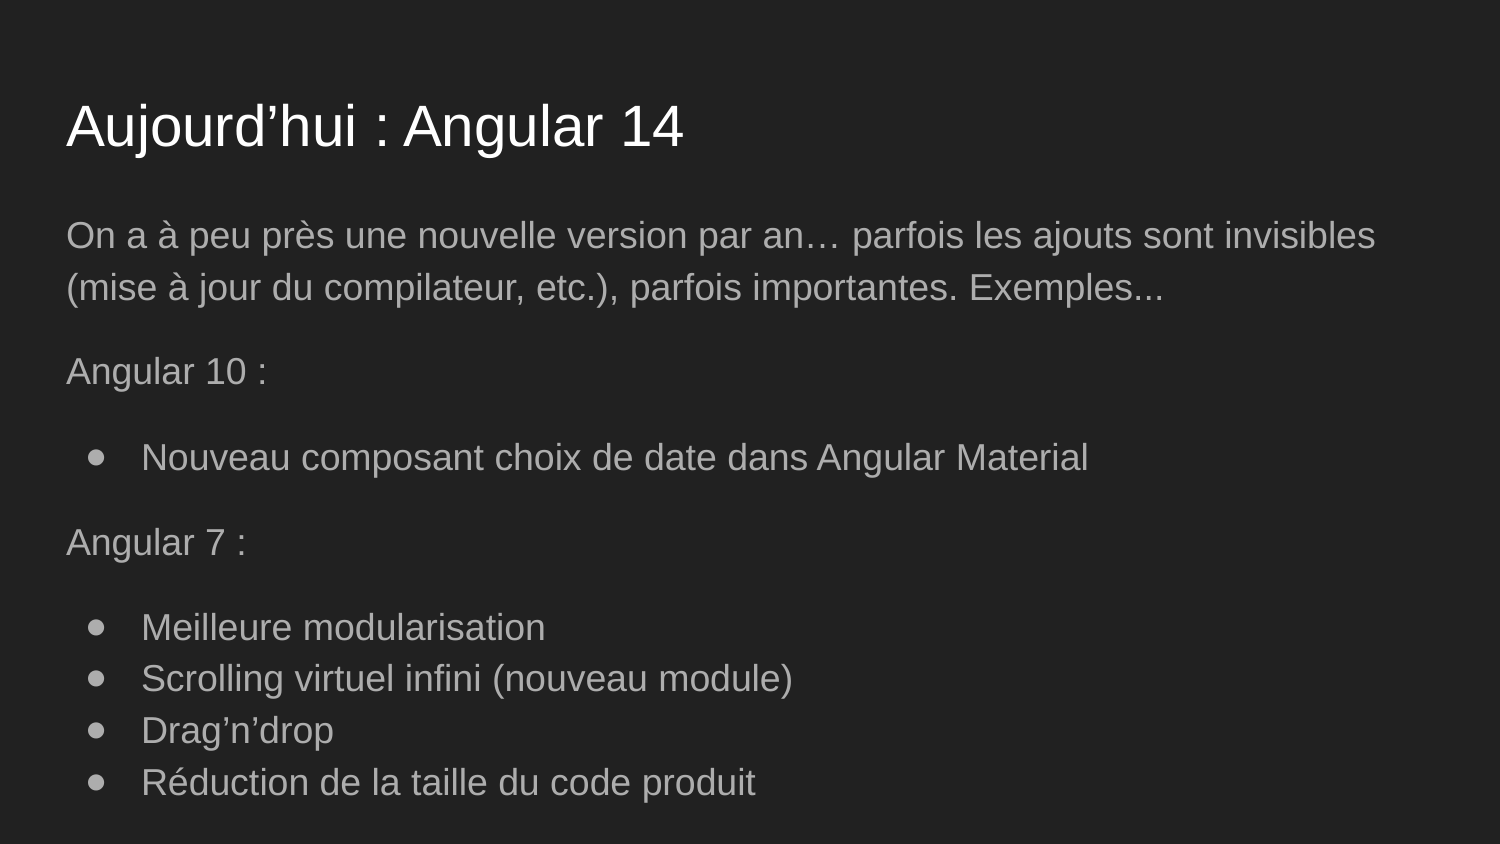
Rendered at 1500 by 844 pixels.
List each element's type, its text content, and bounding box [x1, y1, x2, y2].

title Aujourd’hui : Angular 14 [51, 72, 1449, 167]
list On a à peu près une nouvelle version par an… parfois les ajouts sont invisibles (mise à jour du compilateur, etc.), parfois importantes. Exemples... Angular 10 : Nouveau composant choix de date dans Angular Material Angular 7 : Meilleure modularisation Scrolling virtuel infini (nouveau module) Drag’n’drop Réduction de la taille du code produit [51, 189, 1449, 830]
